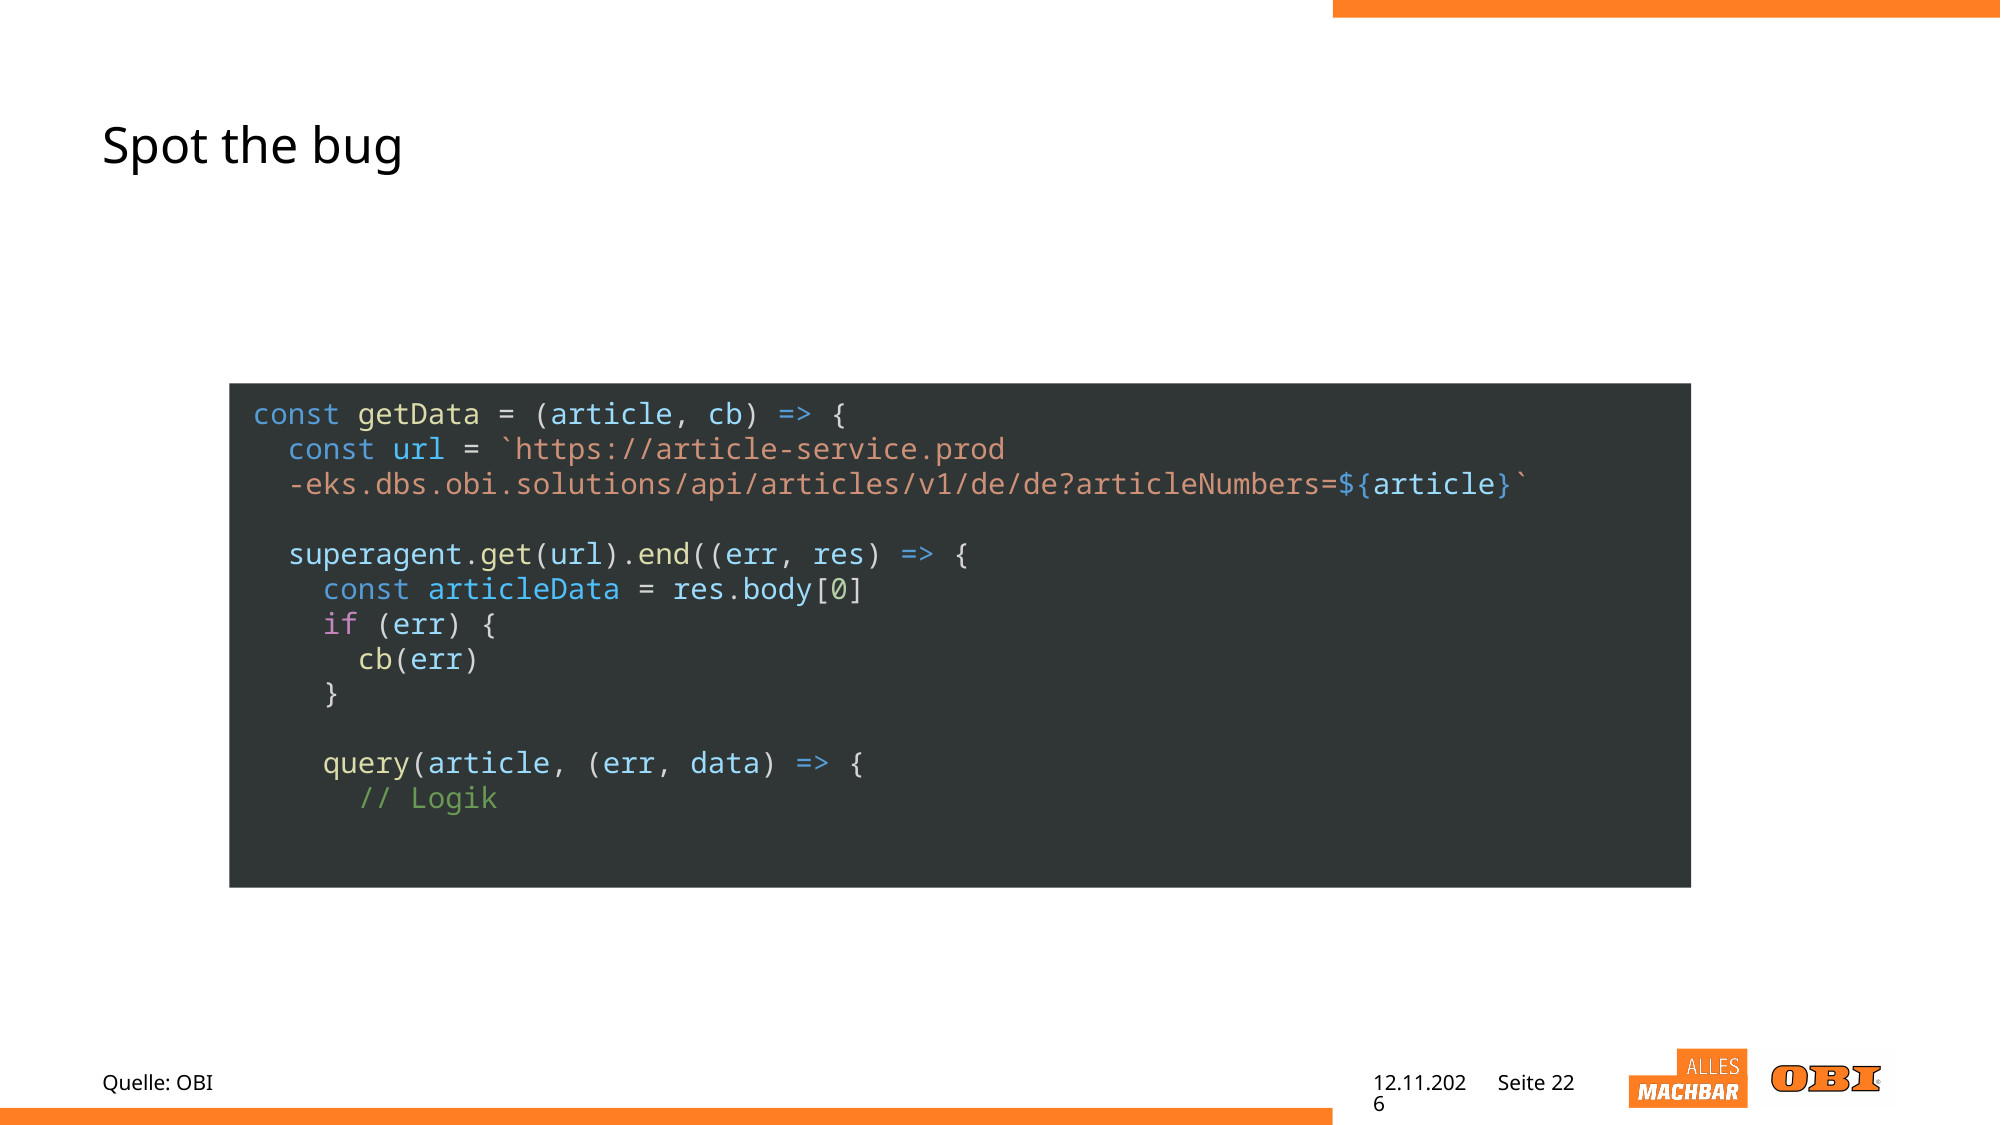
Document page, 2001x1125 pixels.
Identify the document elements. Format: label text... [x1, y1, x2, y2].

picture [1638, 1058, 1739, 1100]
text_box const getData = (article, cb) => { const url = `https://article-service.prod -eks.dbs.obi.solutions/api/articles/v1/de/de?articleNumbers=${article}` superagent.get(url).end((err, res) => { const articleData = res.body[0] if (err) { cb(err) } query(article, (err, data) => { // Logik [228, 382, 1692, 889]
slide_number Seite 22 [1497, 1071, 1588, 1097]
footer Quelle: OBI [102, 1071, 1271, 1097]
picture [1754, 1048, 1898, 1107]
title Spot the bug [102, 112, 1880, 174]
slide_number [1373, 1071, 1475, 1097]
